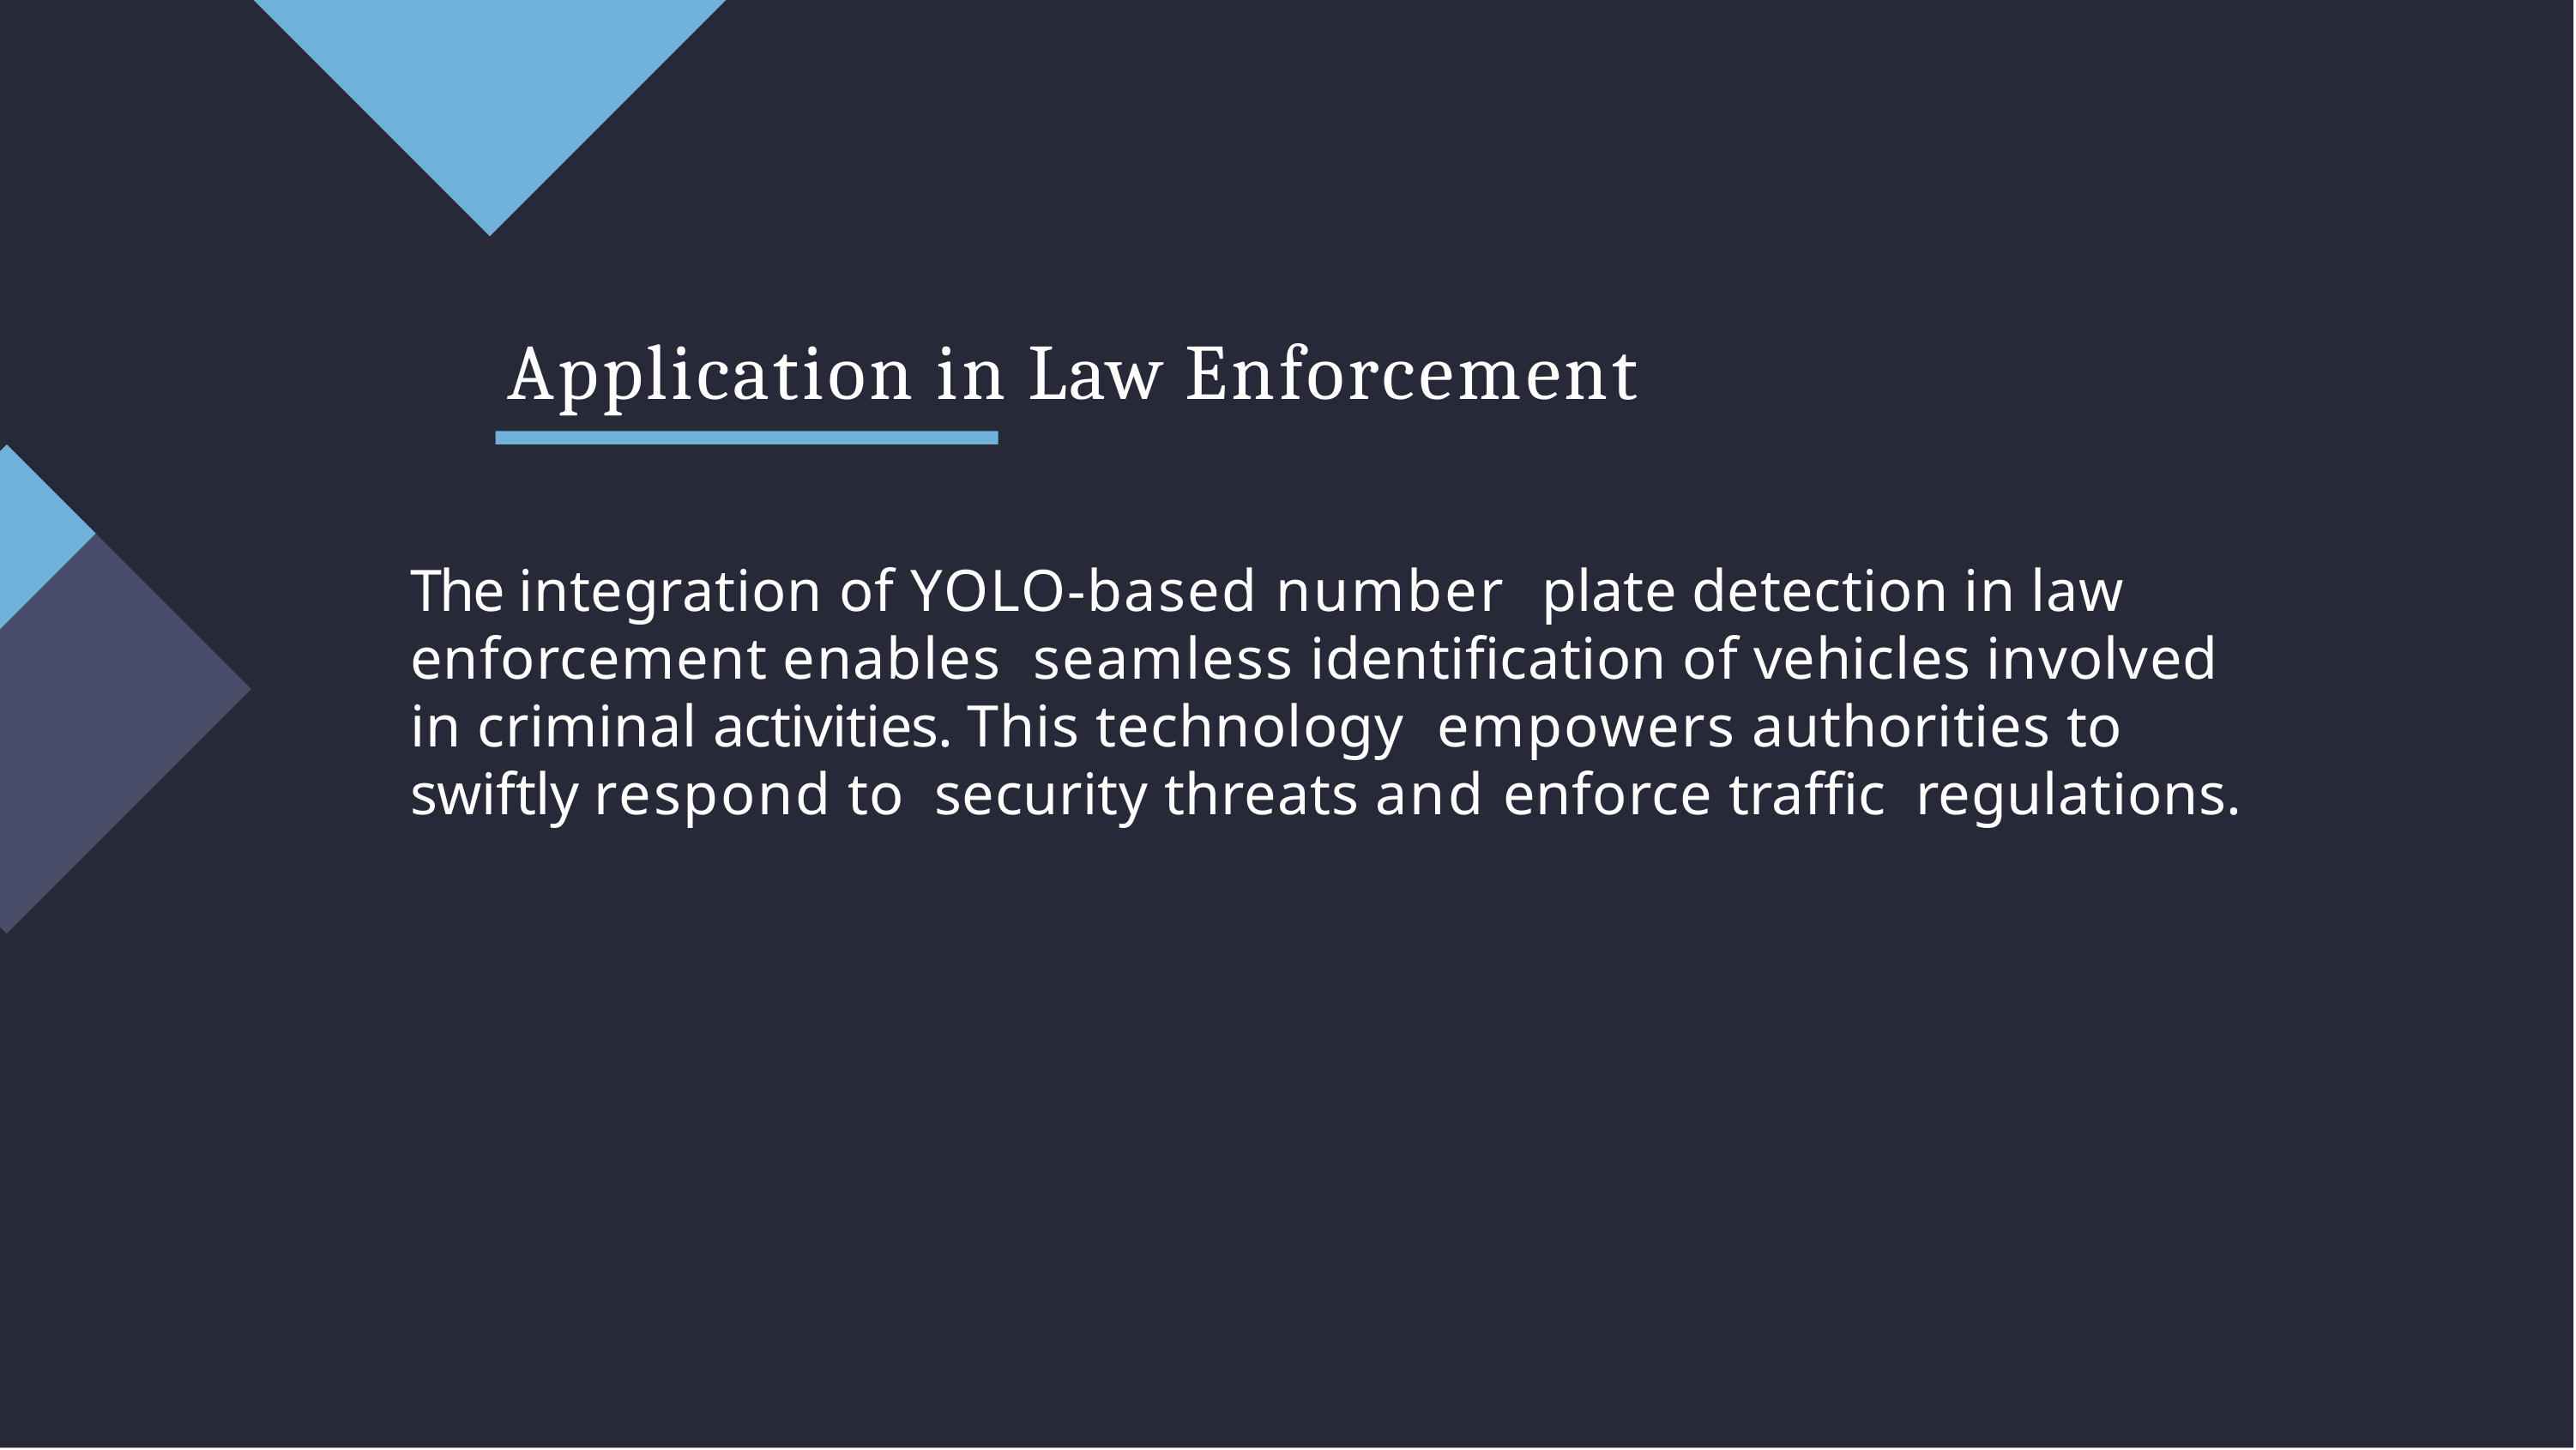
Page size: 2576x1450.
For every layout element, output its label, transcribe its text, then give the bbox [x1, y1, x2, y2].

text_box [253, 0, 727, 237]
title Application in Law Enforcement [0, 318, 1732, 578]
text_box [0, 444, 252, 934]
text_box The integration of YOLO-based number plate detection in law enforcement enables seamless identiﬁcation of vehicles involved in criminal activities. This technology empowers authorities to swiftly respond to security threats and enforce traﬃc regulations. [407, 554, 2274, 829]
text_box [495, 431, 998, 444]
